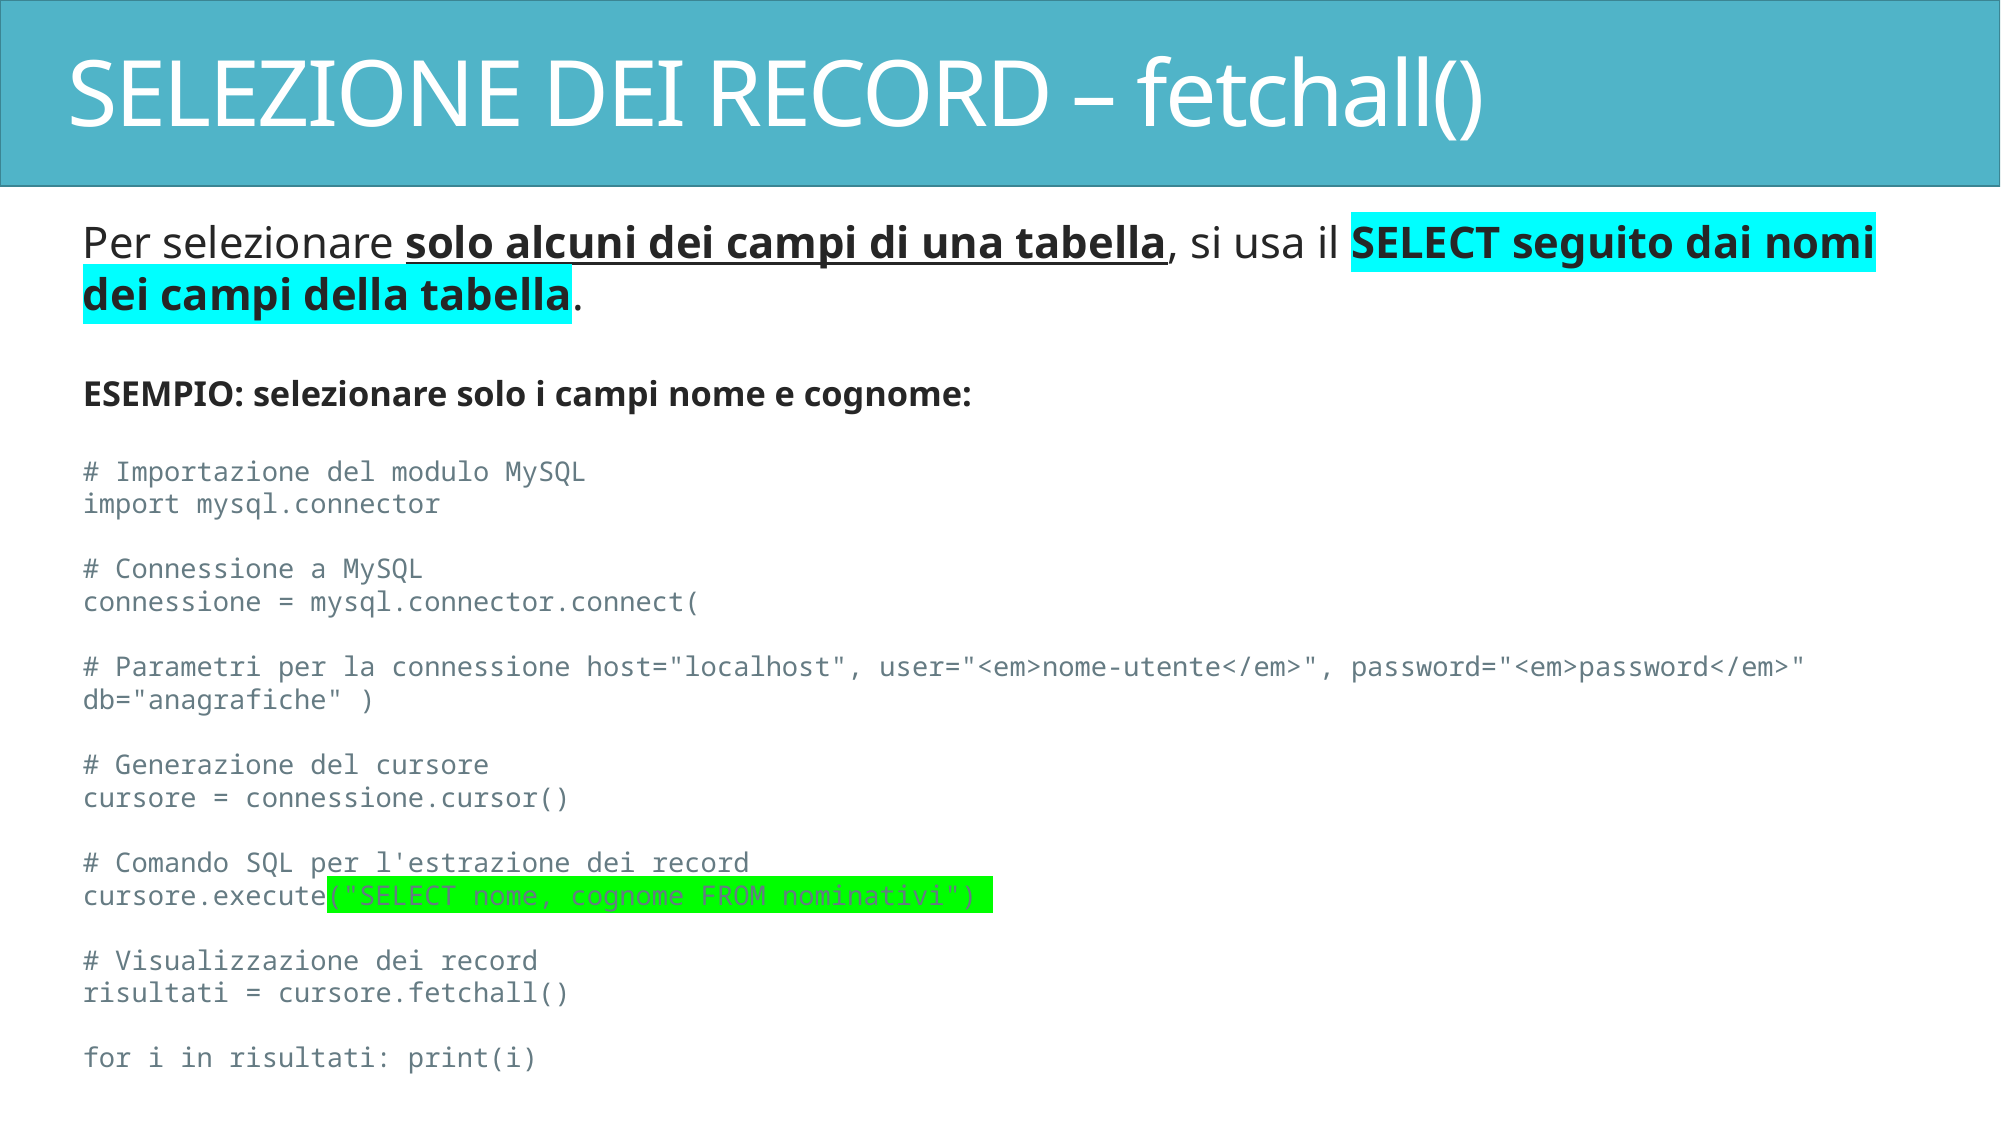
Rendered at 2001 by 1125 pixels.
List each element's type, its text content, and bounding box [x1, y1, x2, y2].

list Per selezionare solo alcuni dei campi di una tabella, si usa il SELECT seguito dai nomi dei campi della tabella. ESEMPIO: selezionare solo i campi nome e cognome: # Importazione del modulo MySQL import mysql.connector # Connessione a MySQL connessione = mysql.connector.connect( # Parametri per la connessione host="localhost", user="<em>nome-utente</em>", password="<em>password</em>" db="anagrafiche" ) # Generazione del cursore cursore = connessione.cursor() # Comando SQL per l'estrazione dei record cursore.execute("SELECT nome, cognome FROM nominativi") # Visualizzazione dei record risultati = cursore.fetchall() for i in risultati: print(i) [53, 207, 1949, 1084]
title SELEZIONE DEI RECORD – fetchall() [52, 21, 1950, 176]
